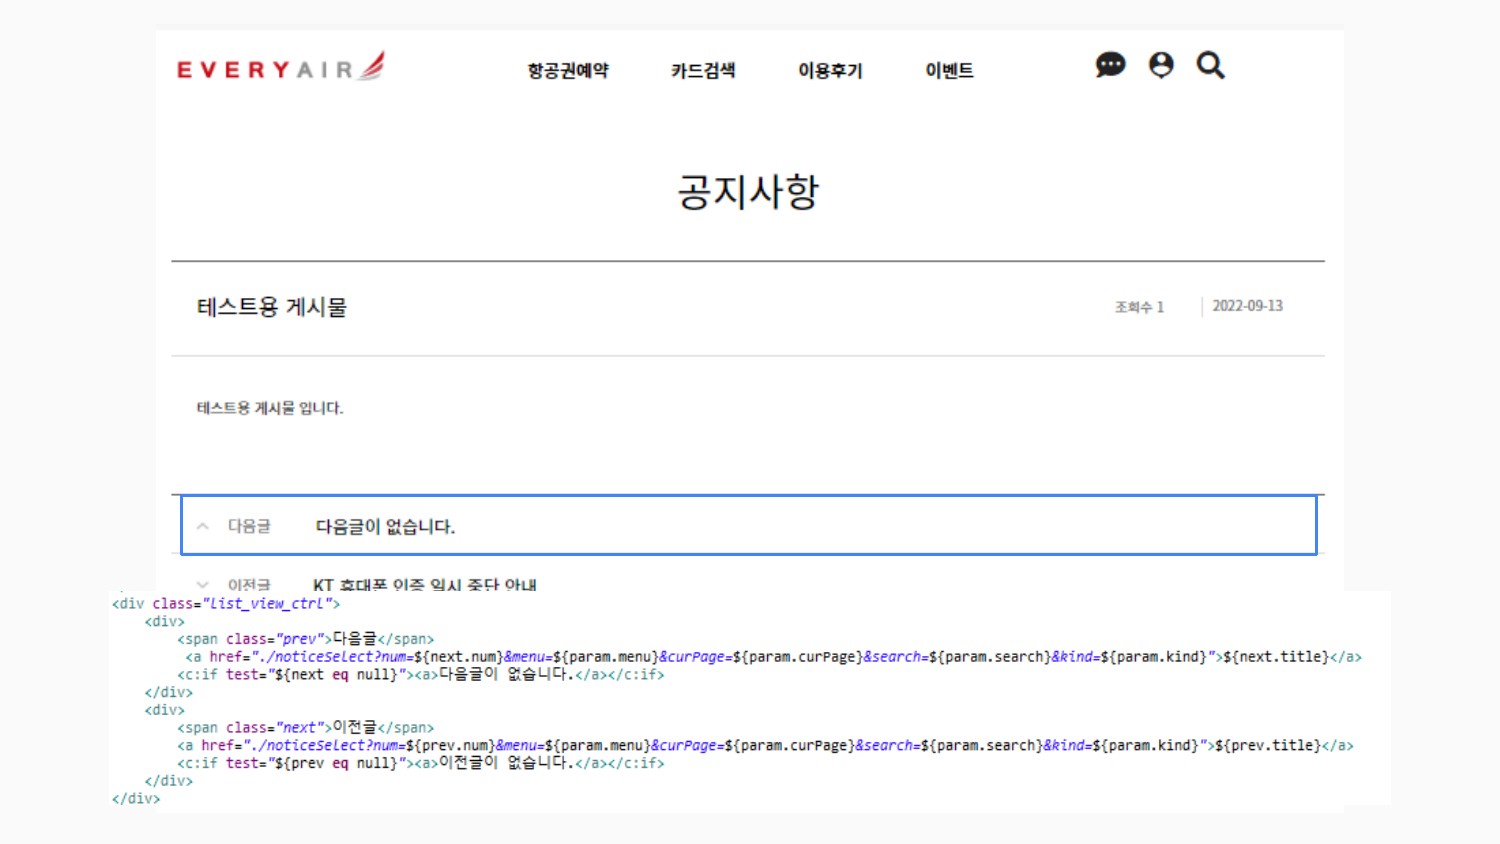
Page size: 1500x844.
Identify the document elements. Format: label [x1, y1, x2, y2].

picture [109, 24, 1391, 813]
